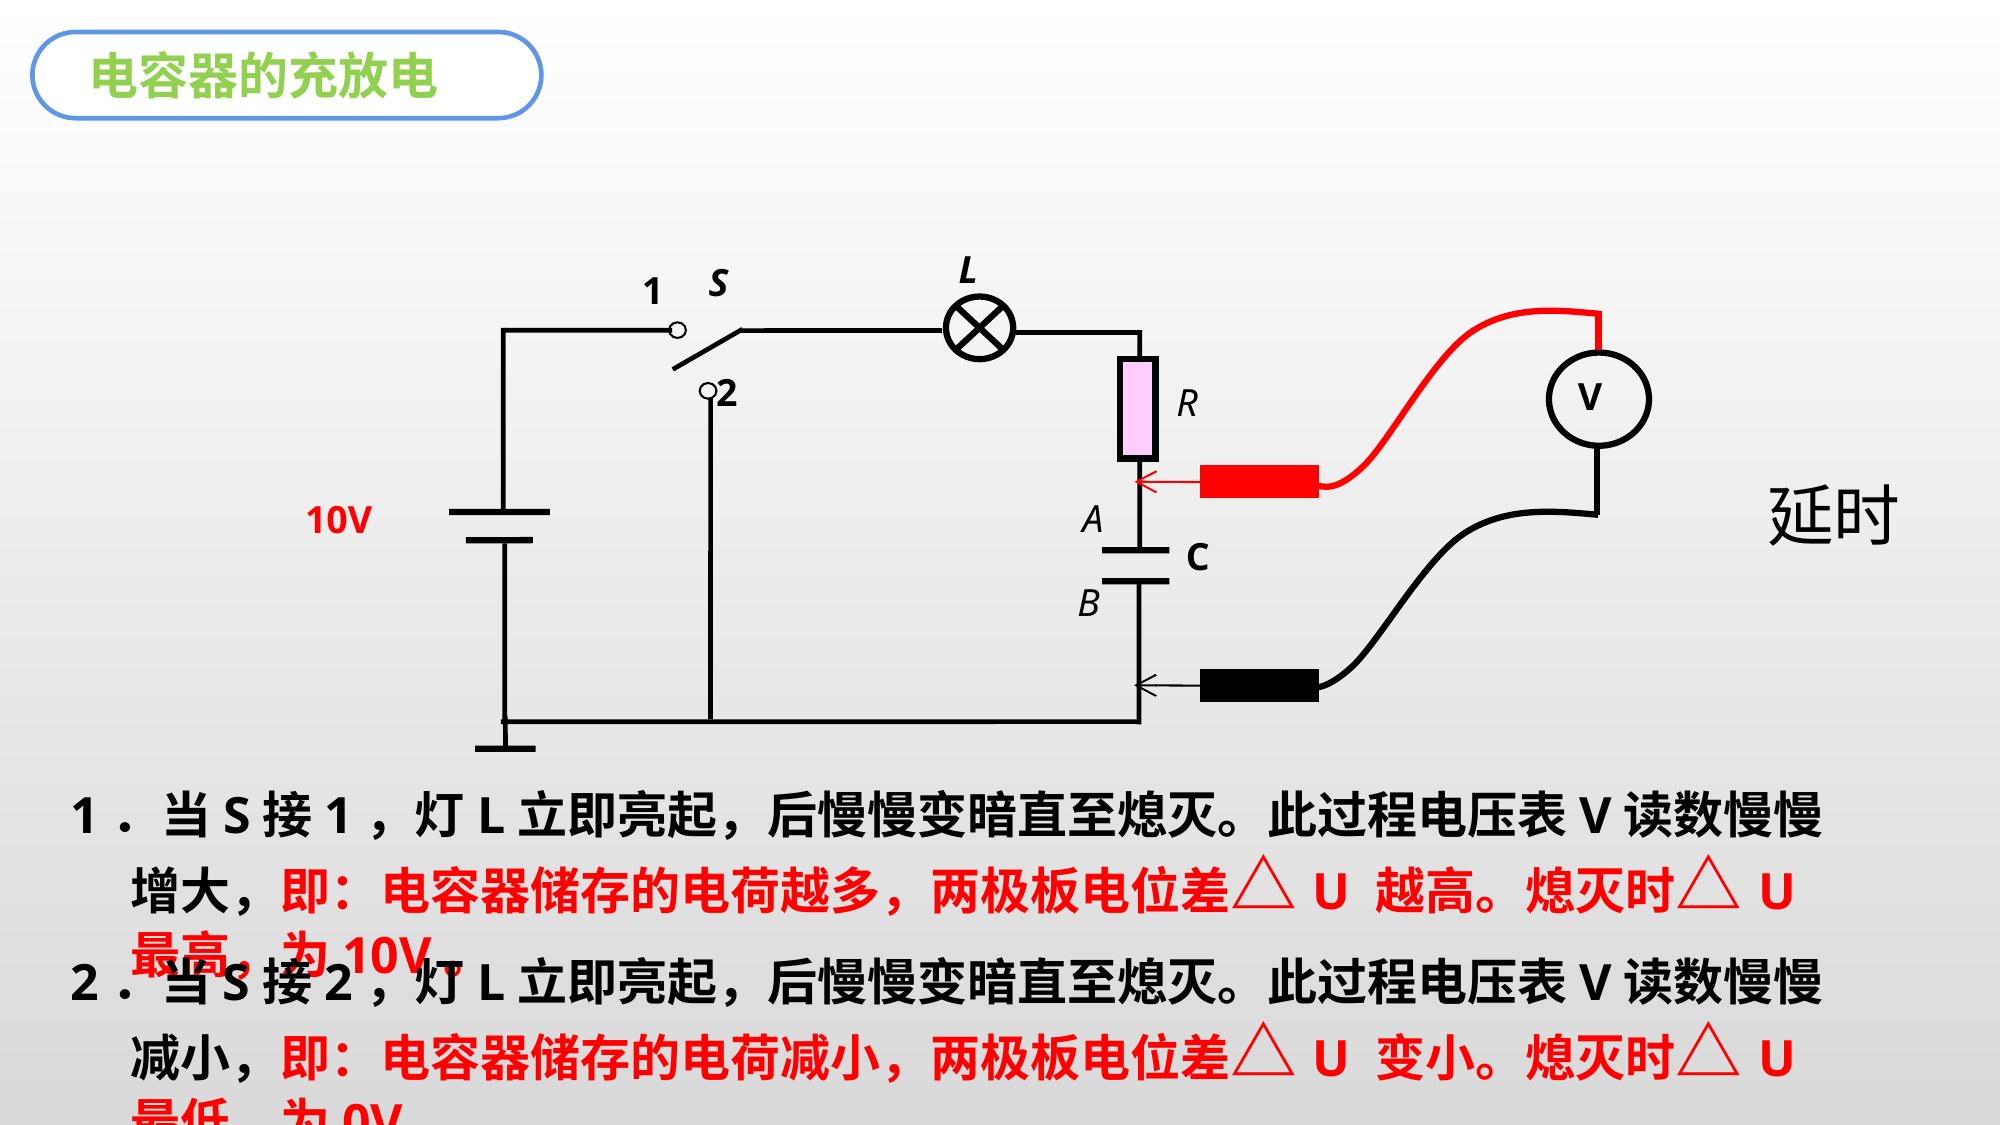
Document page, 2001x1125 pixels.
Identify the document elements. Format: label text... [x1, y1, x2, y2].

text_box 2．当S接2，灯L立即亮起，后慢慢变暗直至熄灭。此过程电压表V读数慢慢减小，即：电容器储存的电荷减小，两极板电位差△U 变小。熄灭时△U 最低，为0V。 [55, 942, 1859, 1125]
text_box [32, 31, 542, 119]
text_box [290, 238, 1253, 749]
text_box 1．当S接1，灯L立即亮起，后慢慢变暗直至熄灭。此过程电压表V读数慢慢增大，即：电容器储存的电荷越多，两极板电位差△U 越高。熄灭时△U 最高，为10V。 [55, 775, 1884, 991]
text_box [1134, 305, 1650, 701]
text_box 延时 [1752, 466, 1923, 562]
